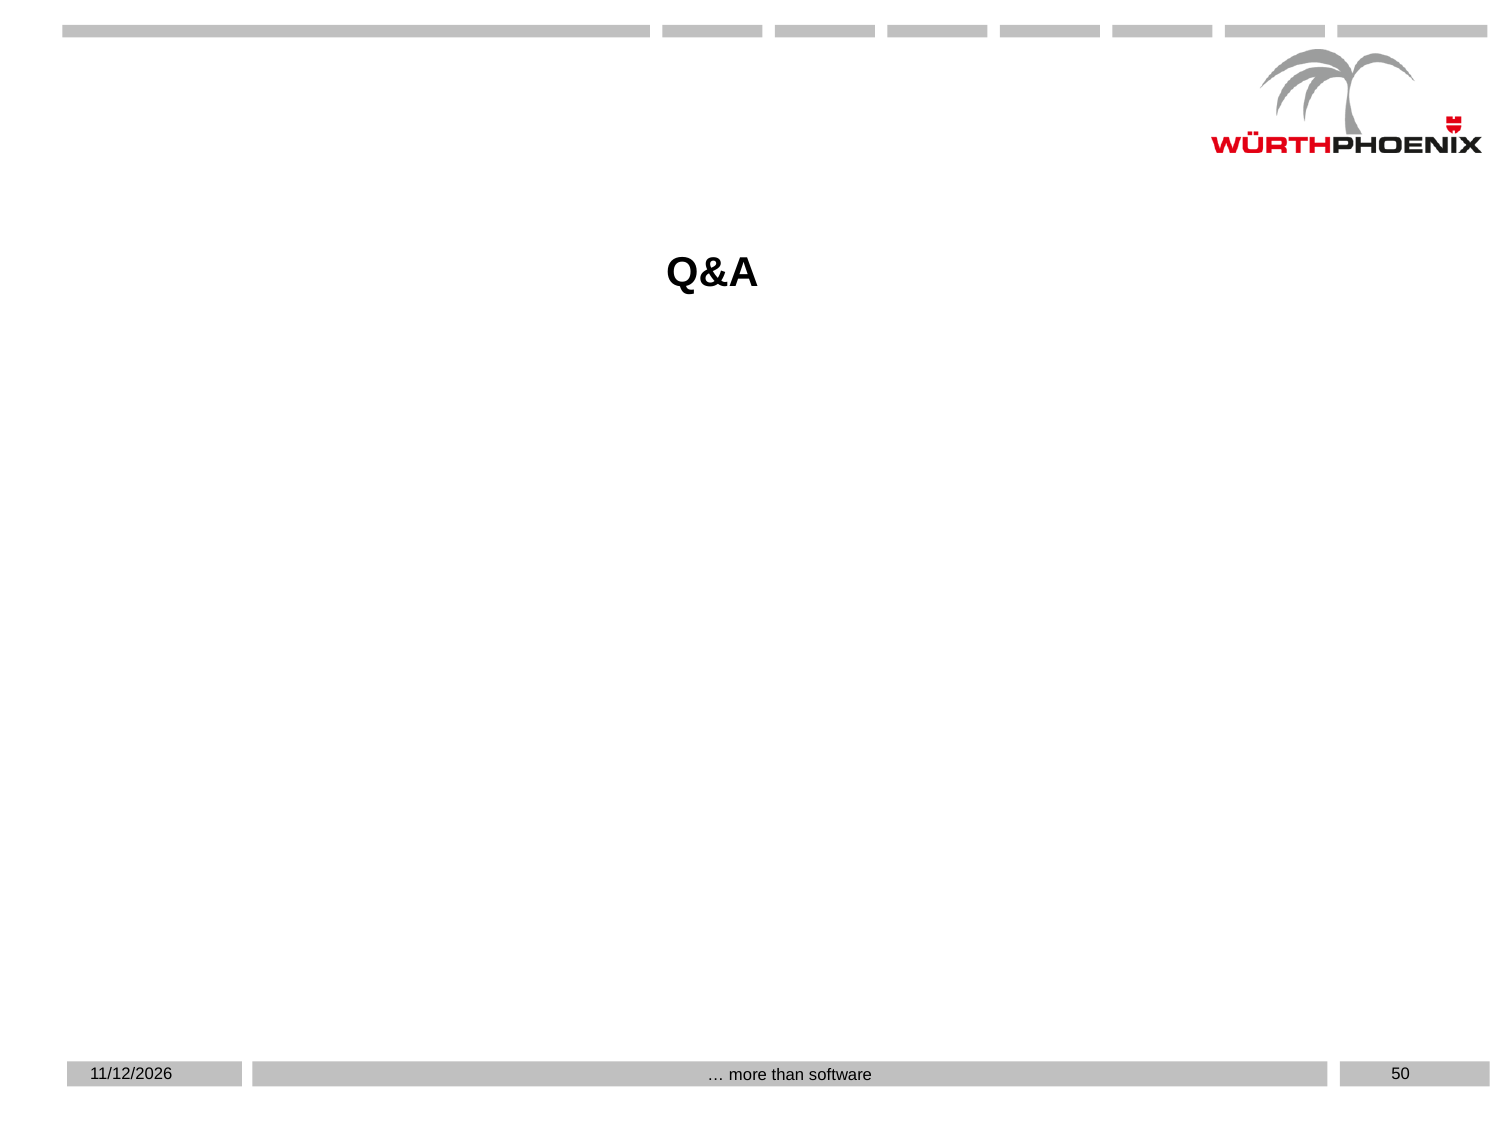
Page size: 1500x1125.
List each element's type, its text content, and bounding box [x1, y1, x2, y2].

slide_number 50 [1074, 1042, 1425, 1103]
subtitle Q&A [187, 237, 1238, 313]
picture [1211, 49, 1482, 153]
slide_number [75, 1042, 425, 1103]
